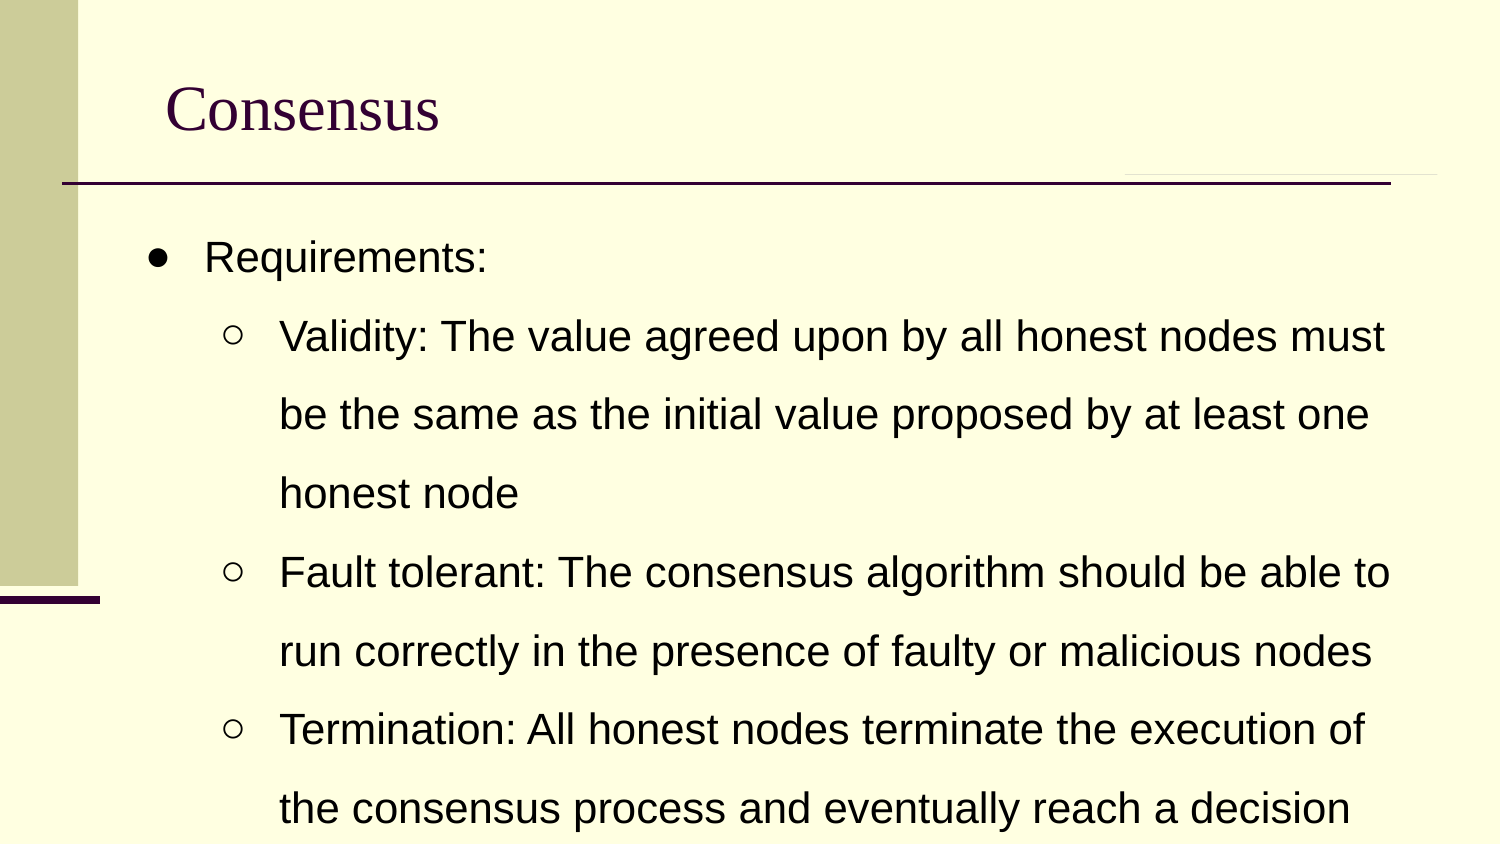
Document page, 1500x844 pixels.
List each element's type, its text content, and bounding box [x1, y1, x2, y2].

text_box Requirements: Validity: The value agreed upon by all honest nodes must be the same as the initial value proposed by at least one honest node Fault tolerant: The consensus algorithm should be able to run correctly in the presence of faulty or malicious nodes Termination: All honest nodes terminate the execution of the consensus process and eventually reach a decision [114, 187, 1425, 844]
title Consensus [150, 34, 1425, 175]
